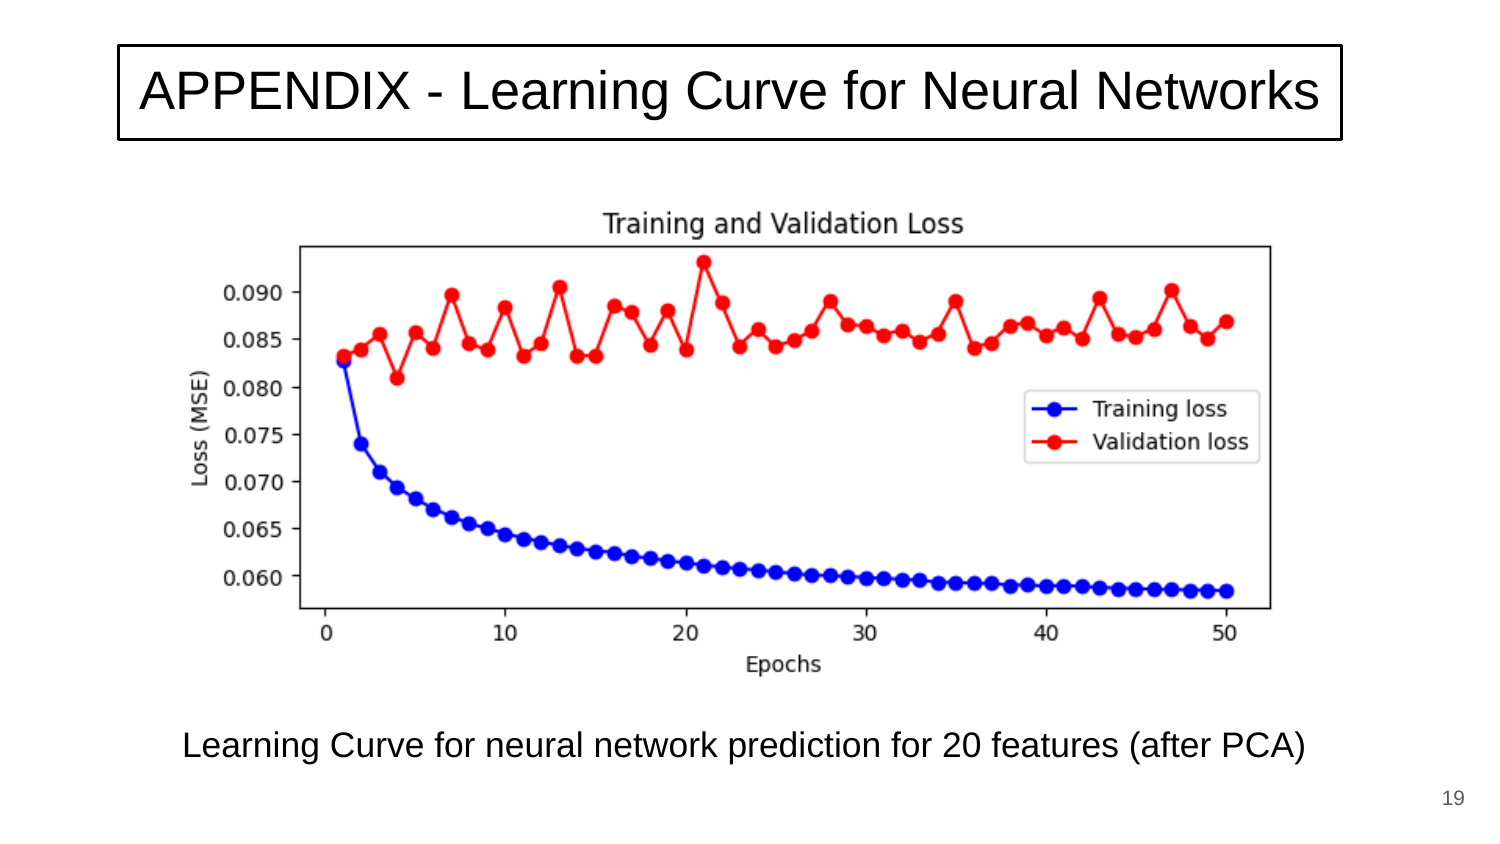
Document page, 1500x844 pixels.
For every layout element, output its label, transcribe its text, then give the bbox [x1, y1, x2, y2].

title APPENDIX - Learning Curve for Neural Networks [118, 45, 1342, 140]
slide_number 19 [1389, 764, 1480, 830]
picture [176, 196, 1284, 691]
text_box Learning Curve for neural network prediction for 20 features (after PCA) [167, 707, 1333, 780]
